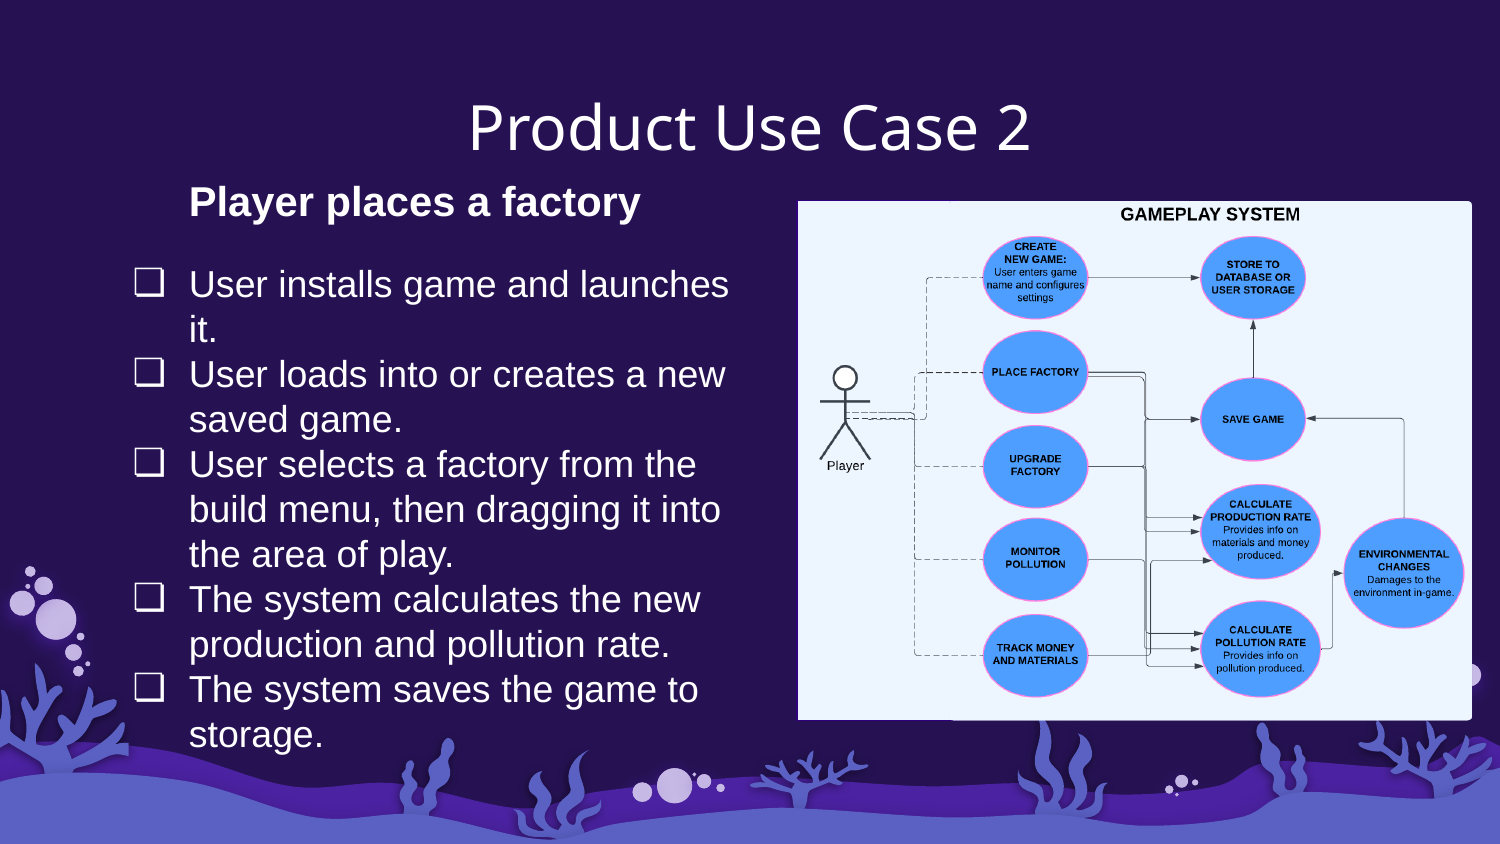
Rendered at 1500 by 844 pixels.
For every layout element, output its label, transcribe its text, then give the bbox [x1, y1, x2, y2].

list Player places a factory User installs game and launches it. User loads into or creates a new saved game. User selects a factory from the build menu, then dragging it into the area of play. The system calculates the new production and pollution rate. The system saves the game to storage. [98, 159, 778, 762]
title Product Use Case 2 [118, 72, 1382, 167]
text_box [749, 177, 1495, 744]
